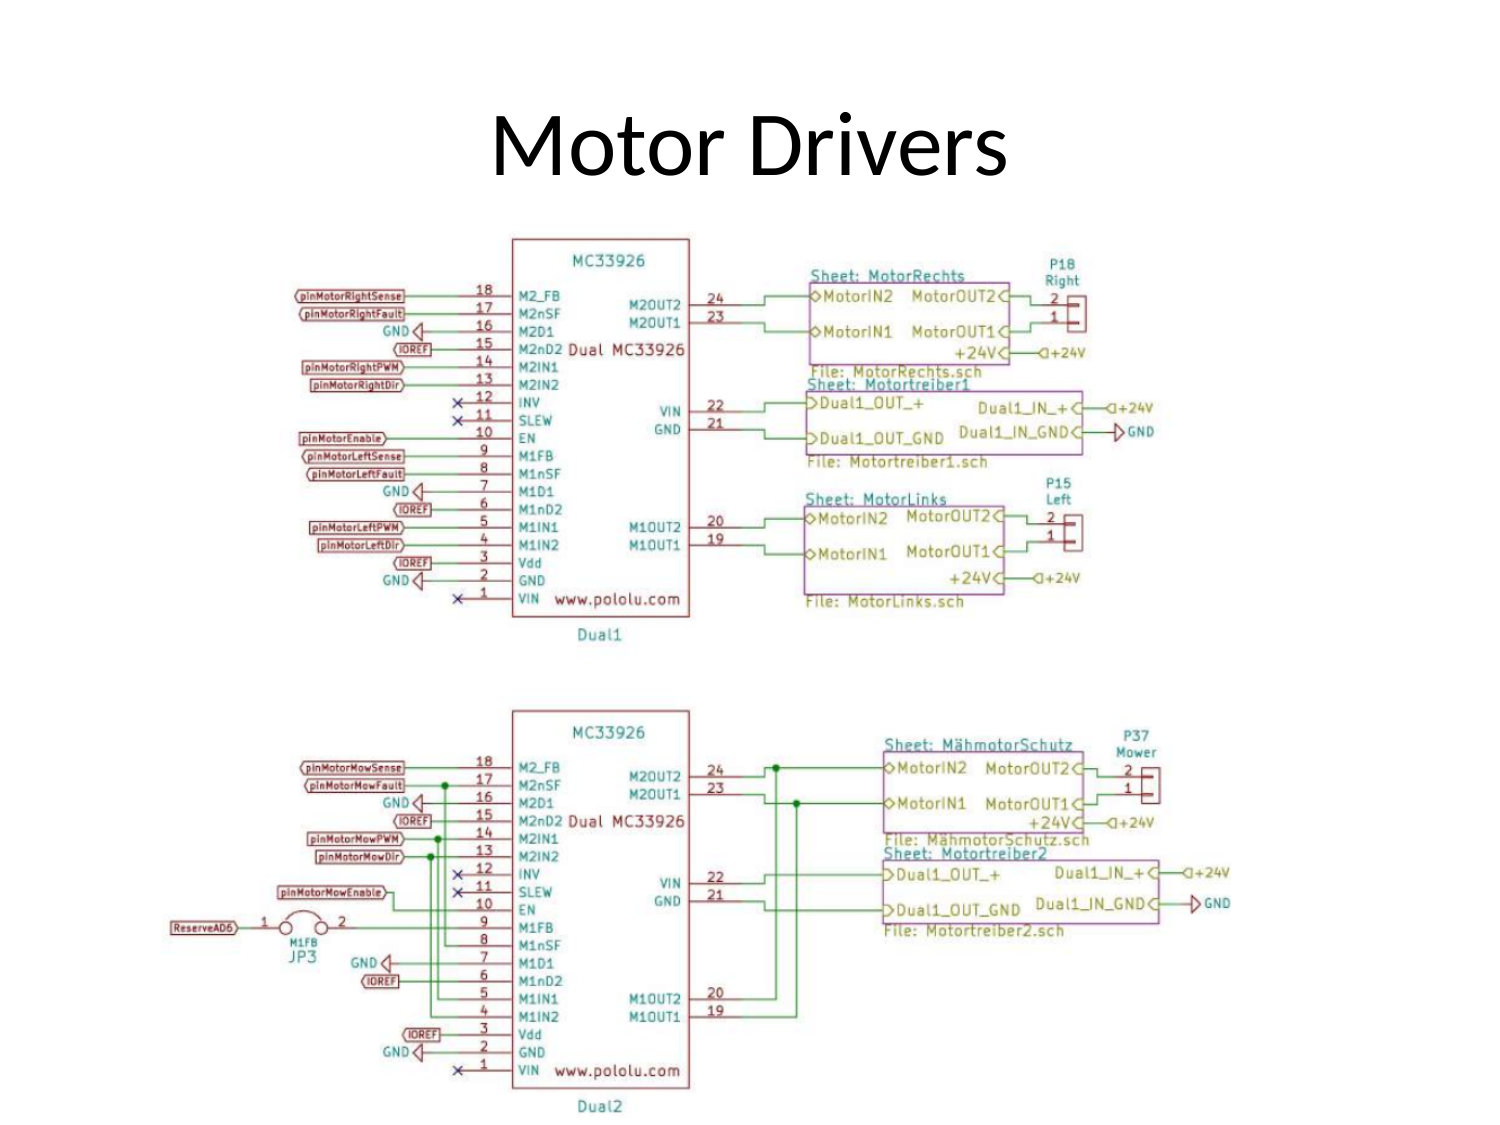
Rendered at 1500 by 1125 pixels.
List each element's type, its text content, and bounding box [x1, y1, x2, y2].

picture [159, 231, 1245, 1118]
title Motor Drivers [75, 45, 1425, 233]
